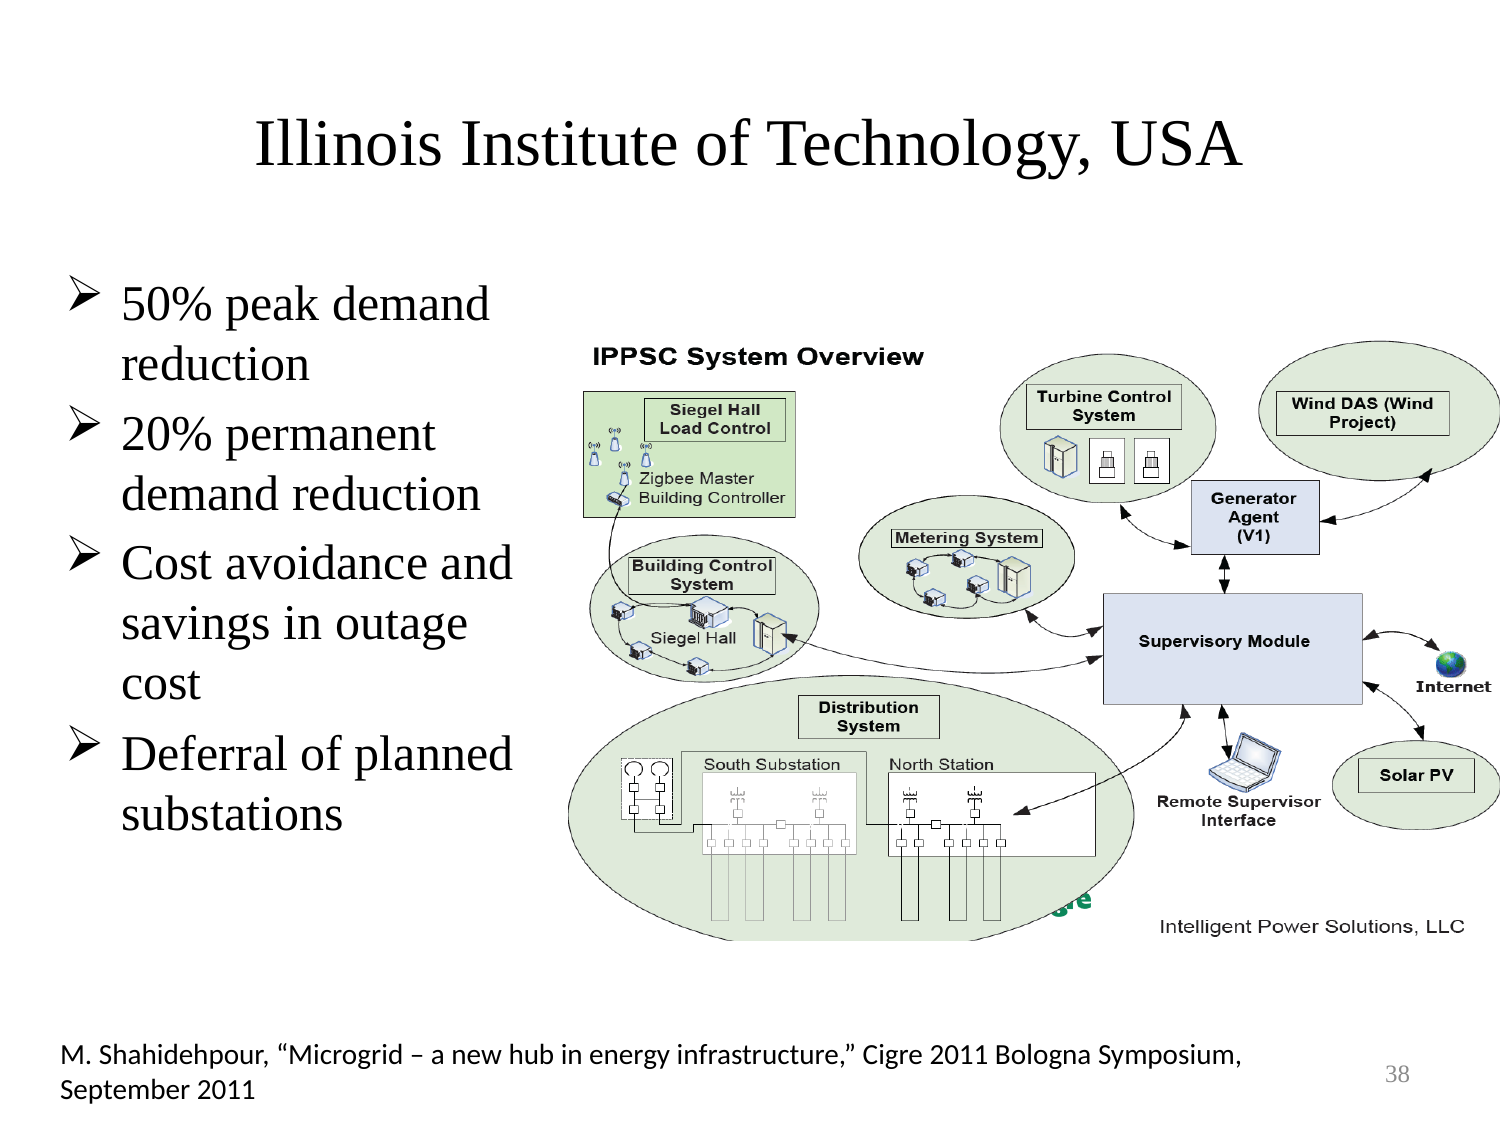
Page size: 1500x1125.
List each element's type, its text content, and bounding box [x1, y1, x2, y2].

picture [567, 337, 1500, 941]
slide_number 38 [1325, 1042, 1425, 1103]
title Illinois Institute of Technology, USA [75, 45, 1425, 233]
list 50% peak demand reduction 20% permanent demand reduction Cost avoidance and savings in outage cost Deferral of planned substations [50, 262, 575, 1005]
text_box M. Shahidehpour, “Microgrid – a new hub in energy infrastructure,” Cigre 2011 Bologna Symposium, September 2011 [45, 1028, 1325, 1113]
